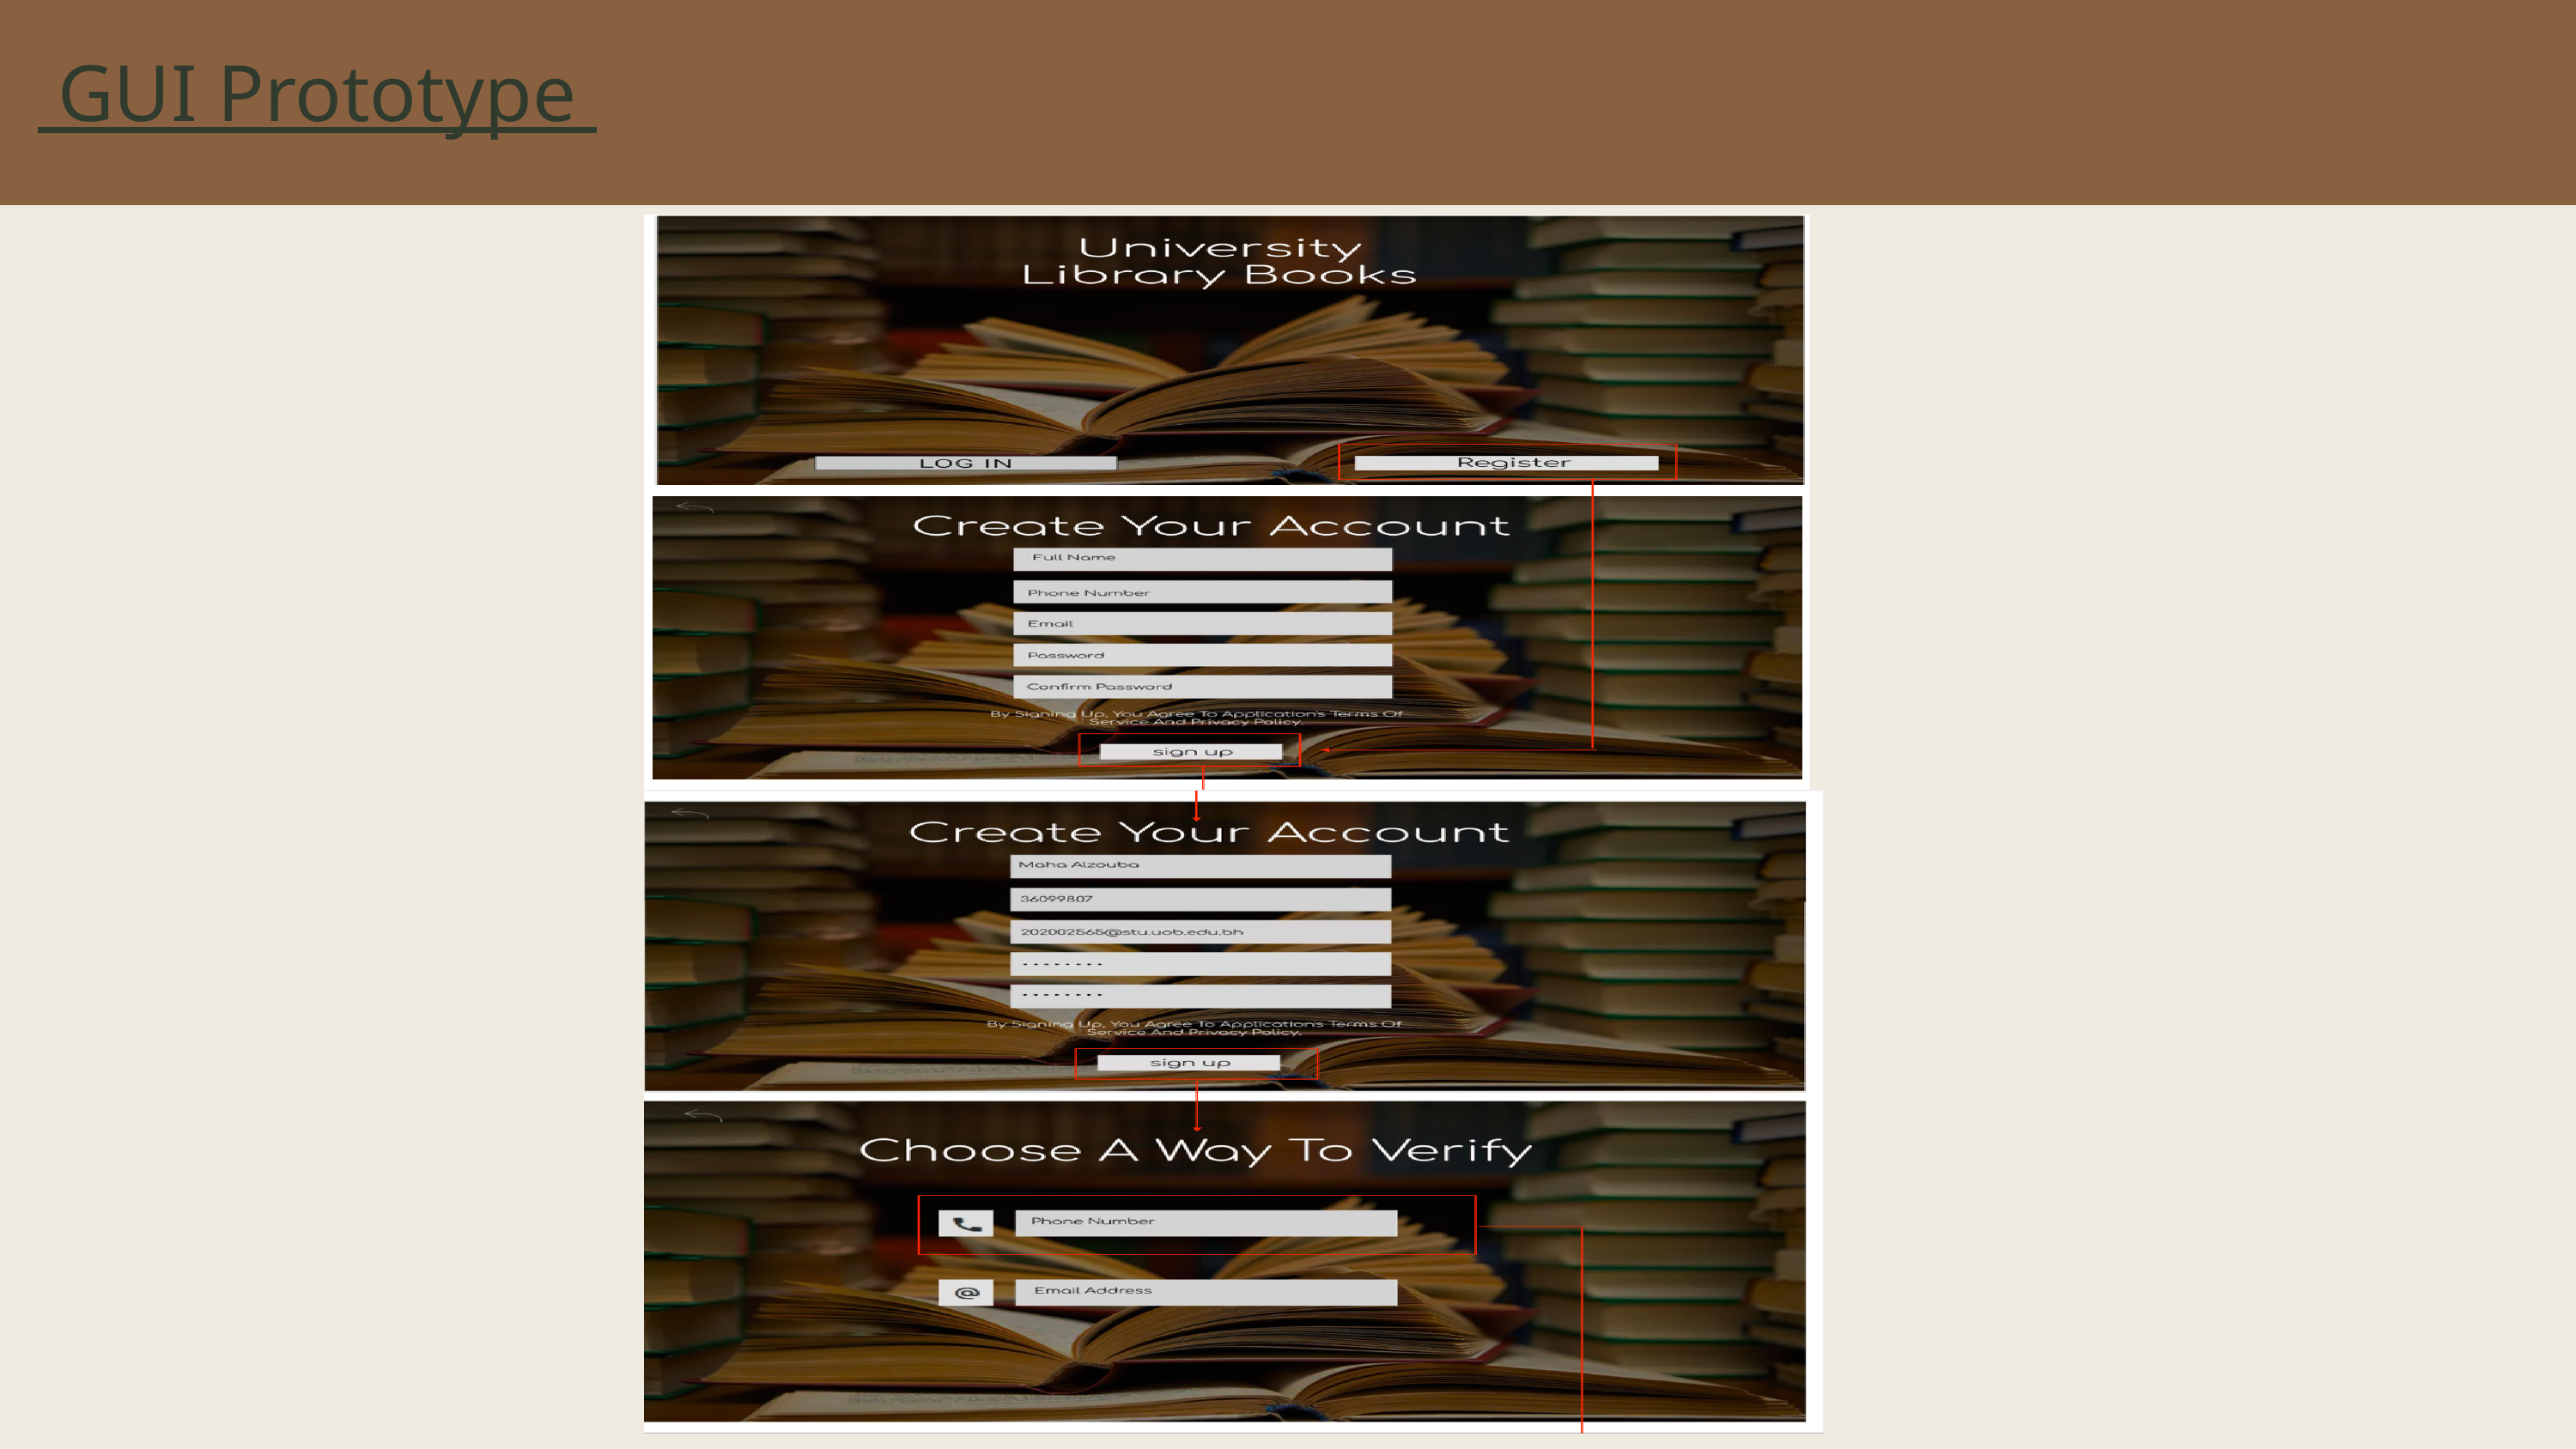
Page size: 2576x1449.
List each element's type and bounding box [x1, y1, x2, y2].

text_box [0, 0, 2576, 205]
picture [643, 215, 1826, 1434]
